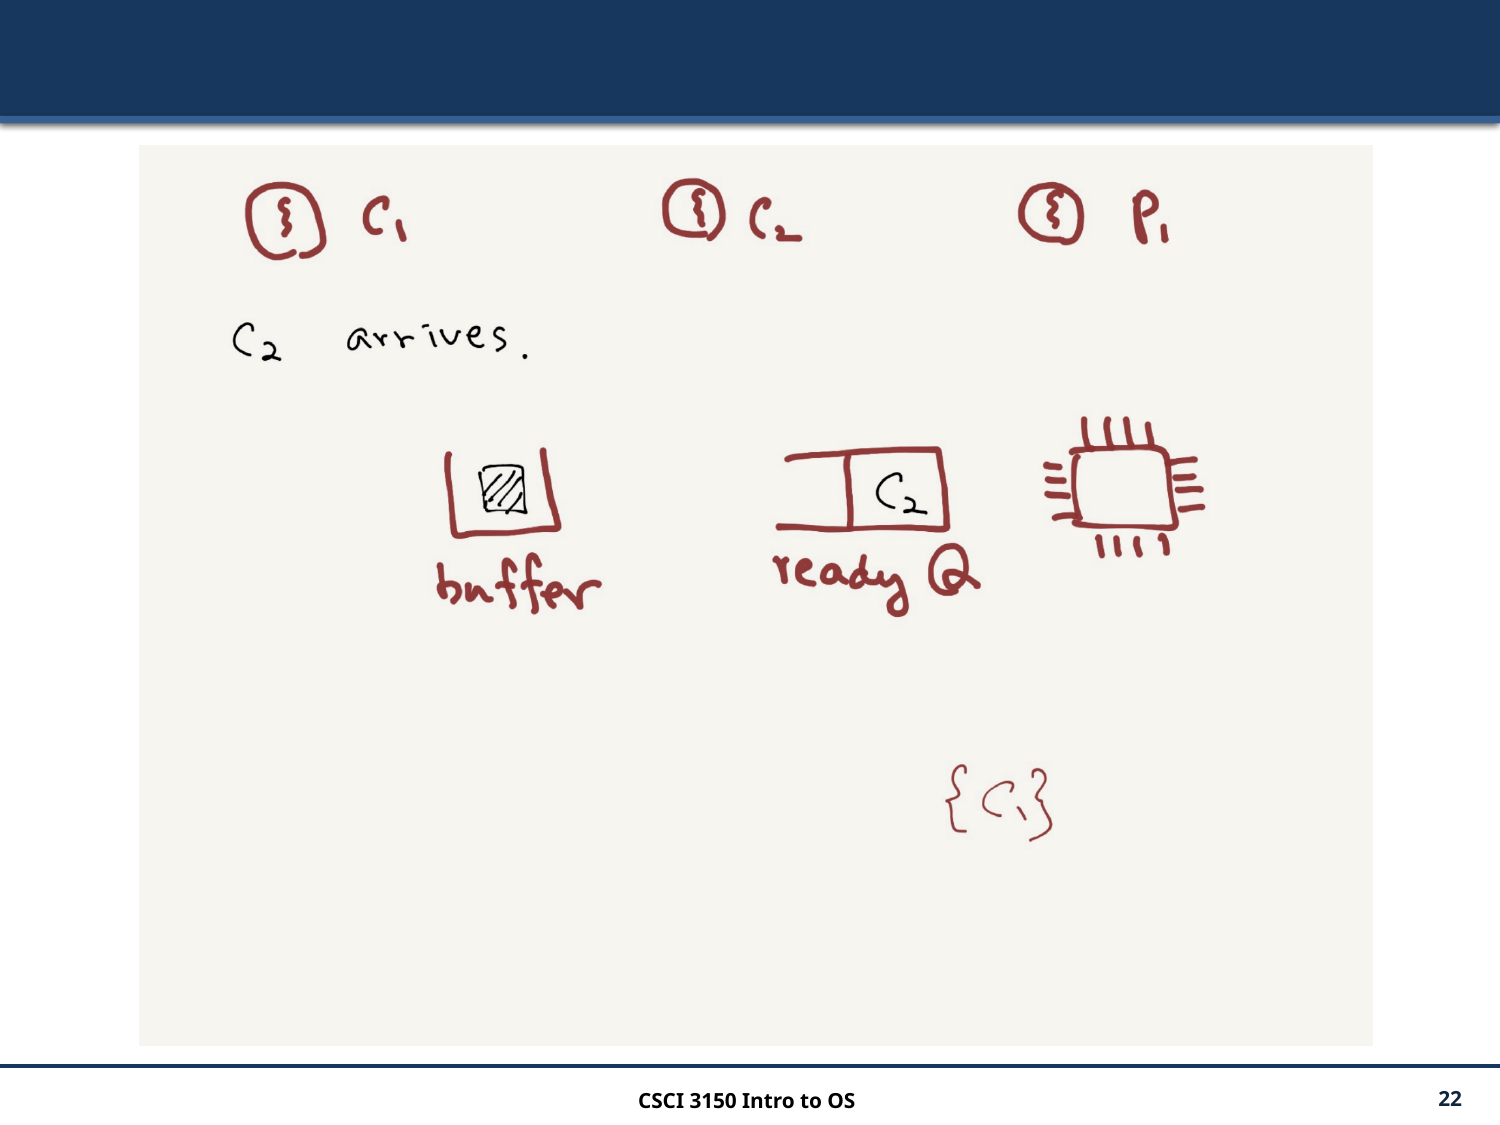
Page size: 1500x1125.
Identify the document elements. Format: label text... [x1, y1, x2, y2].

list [138, 145, 1373, 1046]
slide_number 22 [1306, 1081, 1483, 1118]
footer CSCI 3150 Intro to OS [497, 1079, 997, 1117]
